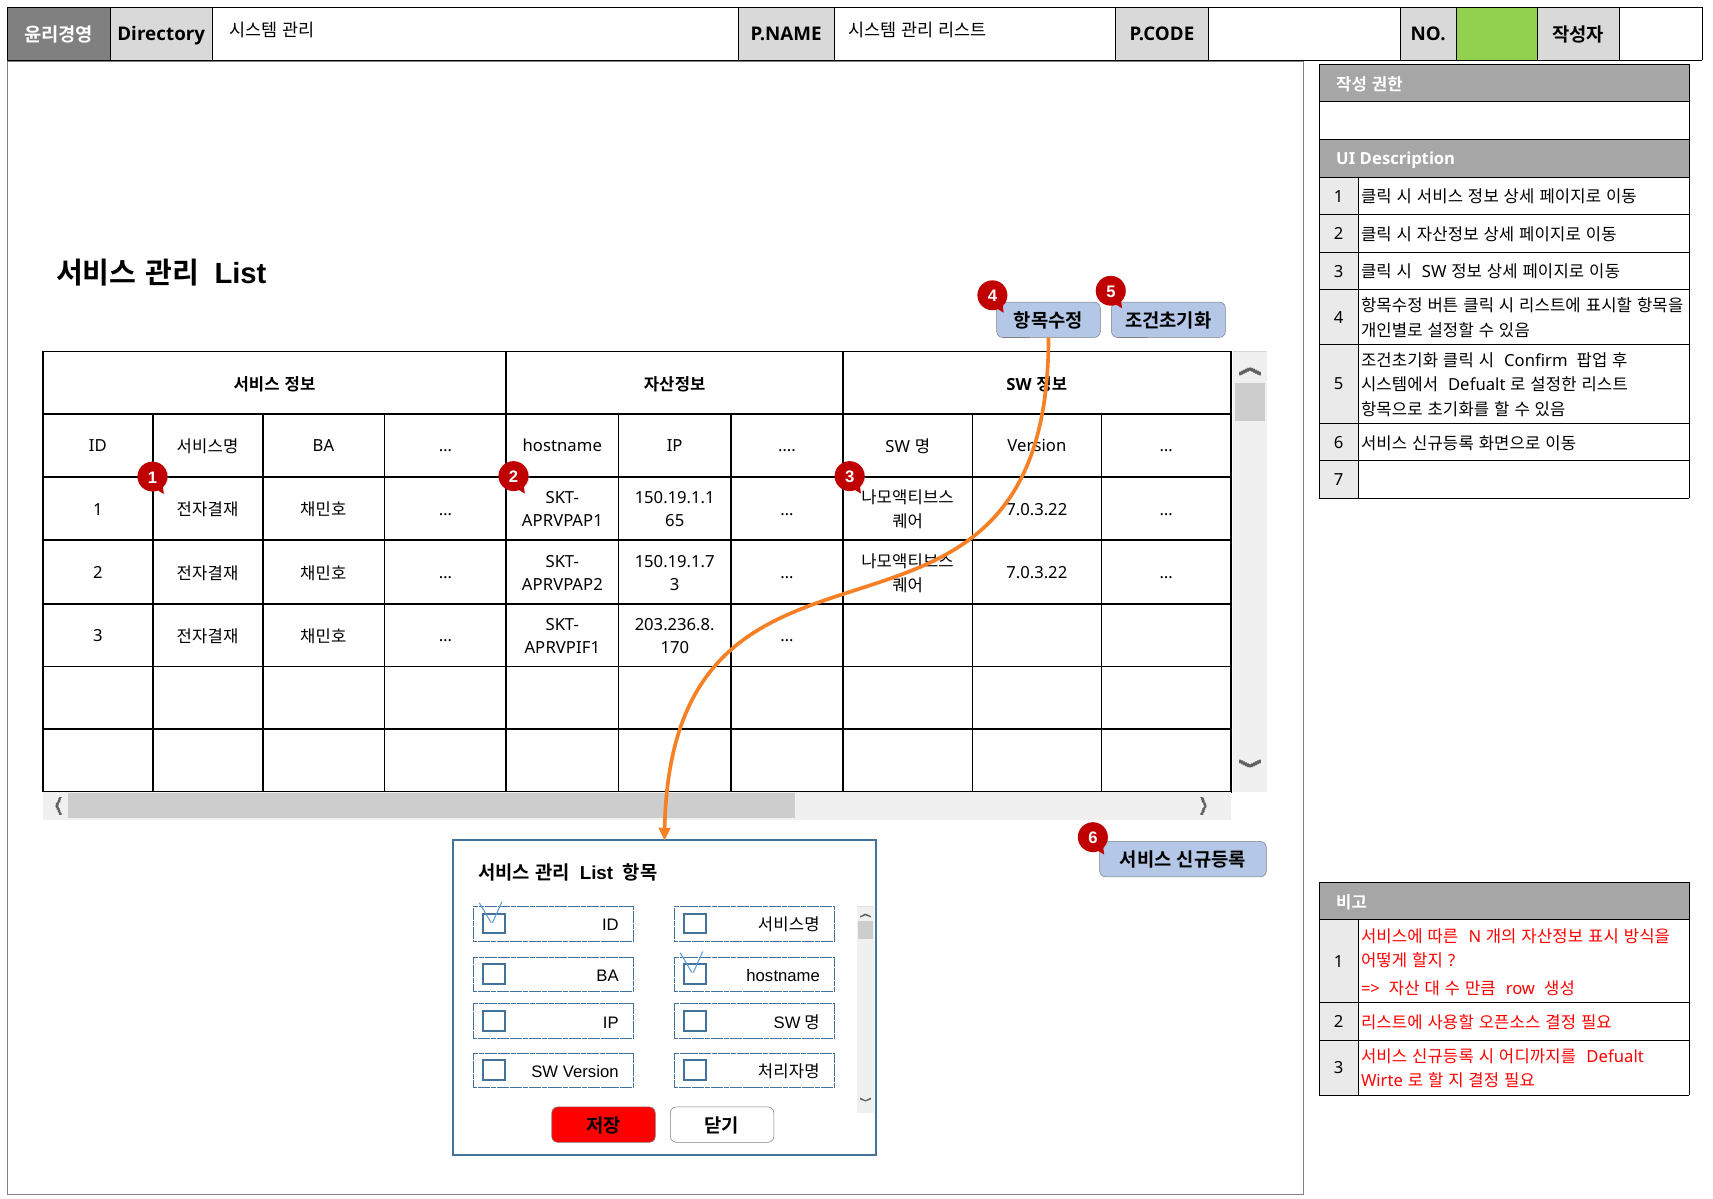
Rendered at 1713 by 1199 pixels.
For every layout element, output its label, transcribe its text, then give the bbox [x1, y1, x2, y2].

table_cell 1 [1320, 178, 1358, 214]
table_cell 조건초기화 클릭 시 Confirm 팝업 후 시스템에서 Defualt로 설정한 리스트 항목으로 초기화를 할 수 있음 [1359, 345, 1689, 423]
table_cell [1108, 605, 1230, 666]
table_cell 2 [1320, 1003, 1358, 1040]
table_cell … [1108, 541, 1230, 603]
list 시스템 관리 [214, 7, 738, 54]
table_cell 2 [1320, 215, 1358, 252]
text_box [482, 913, 506, 934]
table_cell 2 [44, 541, 152, 603]
table_cell SKT-APRVPAP2 [507, 541, 605, 603]
text_box 4 [976, 279, 1009, 315]
text_box 서비스 관리 List 항목 [463, 853, 808, 891]
table_cell 3 [1320, 1041, 1358, 1095]
table_cell 전자결재 [154, 605, 262, 666]
table_cell 1 [1320, 920, 1358, 1002]
text_box [482, 1010, 506, 1032]
text_box [683, 963, 707, 985]
table_cell … [385, 605, 505, 666]
table_cell [44, 667, 152, 728]
table_header SW정보 [844, 352, 1046, 396]
table_cell … [1108, 415, 1230, 476]
text_box SW Version [473, 1053, 634, 1088]
table_cell 4 [1320, 290, 1358, 344]
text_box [605, 396, 1108, 781]
table_cell [1320, 102, 1689, 139]
table_cell 클릭 시 자산정보 상세 페이지로 이동 [1359, 215, 1689, 252]
text_box 6 [1076, 822, 1109, 857]
text_box [452, 839, 877, 1156]
table_cell [507, 730, 618, 791]
table_header 자산정보 [507, 352, 842, 413]
table_cell [844, 781, 972, 791]
table_cell [385, 730, 505, 791]
table_cell [507, 667, 605, 728]
table_cell 서비스에 따른 N개의 자산정보 표시 방식을 어떻게 할지? => 자산 대 수 만큼 row 생성 [1359, 920, 1689, 1002]
text_box [683, 913, 707, 934]
table_cell [973, 781, 1101, 791]
table_cell 3 [1320, 253, 1358, 289]
table_cell … [385, 415, 505, 476]
table_cell UI Description [1320, 140, 1689, 177]
text_box 서비스 관리 List [41, 246, 385, 297]
table_cell hostname [507, 415, 605, 476]
text_box 저장 [550, 1105, 657, 1144]
table_cell BA [264, 415, 384, 476]
table_cell [669, 781, 730, 791]
table_cell 클릭 시 SW정보 상세 페이지로 이동 [1359, 253, 1689, 289]
table_cell 전자결재 [154, 541, 262, 603]
table_cell [1359, 461, 1689, 498]
table_cell [619, 781, 666, 791]
table_cell 서비스 신규등록 화면으로 이동 [1359, 424, 1689, 460]
list 시스템 관리 리스트 [833, 7, 1115, 54]
table_cell 7 [1320, 461, 1358, 498]
table_cell [154, 667, 262, 728]
text_box hostname [674, 957, 835, 992]
text_box BA [473, 957, 634, 992]
table_cell … [385, 541, 505, 603]
text_box 조건초기화 [1110, 301, 1227, 339]
table_cell [154, 730, 262, 791]
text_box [492, 901, 503, 923]
text_box 1 [136, 460, 170, 497]
table_cell 전자결재 [154, 478, 262, 539]
table_cell [1108, 667, 1230, 728]
text_box [482, 1059, 506, 1081]
table_cell 채민호 [264, 478, 384, 539]
text_box SW명 [674, 1003, 835, 1039]
table_cell 서비스명 [154, 415, 262, 476]
table_cell [44, 730, 152, 791]
table_cell … [385, 478, 505, 539]
table_cell 6 [1320, 424, 1358, 460]
text_box [482, 963, 506, 985]
text_box 닫기 [669, 1105, 775, 1144]
picture [1233, 351, 1267, 793]
table_header 비고 [1320, 883, 1689, 919]
text_box IP [473, 1003, 634, 1039]
text_box 서비스 신규등록 [1098, 840, 1268, 878]
table_cell 서비스 신규등록 시 어디까지를 Defualt Wirte로 할 지 결정 필요 [1359, 1041, 1689, 1095]
table_cell 채민호 [264, 541, 384, 603]
table_cell 채민호 [264, 605, 384, 666]
text_box 처리자명 [674, 1053, 835, 1088]
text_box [479, 902, 492, 923]
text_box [693, 951, 703, 973]
text_box 2 [497, 460, 530, 496]
table_header SW정보 [1047, 352, 1230, 413]
table_cell SKT-APRVPIF1 [507, 605, 605, 666]
table_cell 3 [44, 605, 152, 666]
table_cell 클릭 시 서비스 정보 상세 페이지로 이동 [1359, 178, 1689, 214]
text_box [683, 1010, 707, 1032]
table_header 작성 권한 [1320, 65, 1689, 101]
table_cell [732, 781, 842, 791]
table_cell [264, 667, 384, 728]
table_cell ID [44, 415, 152, 476]
table_cell [1102, 730, 1230, 791]
table_cell … [1108, 478, 1230, 539]
table_cell 리스트에 사용할 오픈소스 결정 필요 [1359, 1003, 1689, 1040]
table_header 서비스 정보 [44, 352, 505, 413]
table_cell SKT-APRVPAP1 [507, 478, 605, 539]
picture [857, 906, 874, 1113]
table_cell 항목수정 버튼 클릭 시 리스트에 표시할 항목을 개인별로 설정할 수 있음 [1359, 290, 1689, 344]
text_box 서비스명 [674, 906, 835, 942]
table_cell [264, 730, 384, 791]
picture [42, 792, 1231, 822]
table_cell 5 [1320, 345, 1358, 423]
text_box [680, 952, 692, 973]
text_box ID [473, 906, 634, 942]
table_cell [385, 667, 505, 728]
text_box 항목수정 [995, 301, 1102, 339]
table_cell 1 [44, 478, 152, 539]
text_box [683, 1059, 707, 1081]
text_box 5 [1094, 274, 1127, 311]
